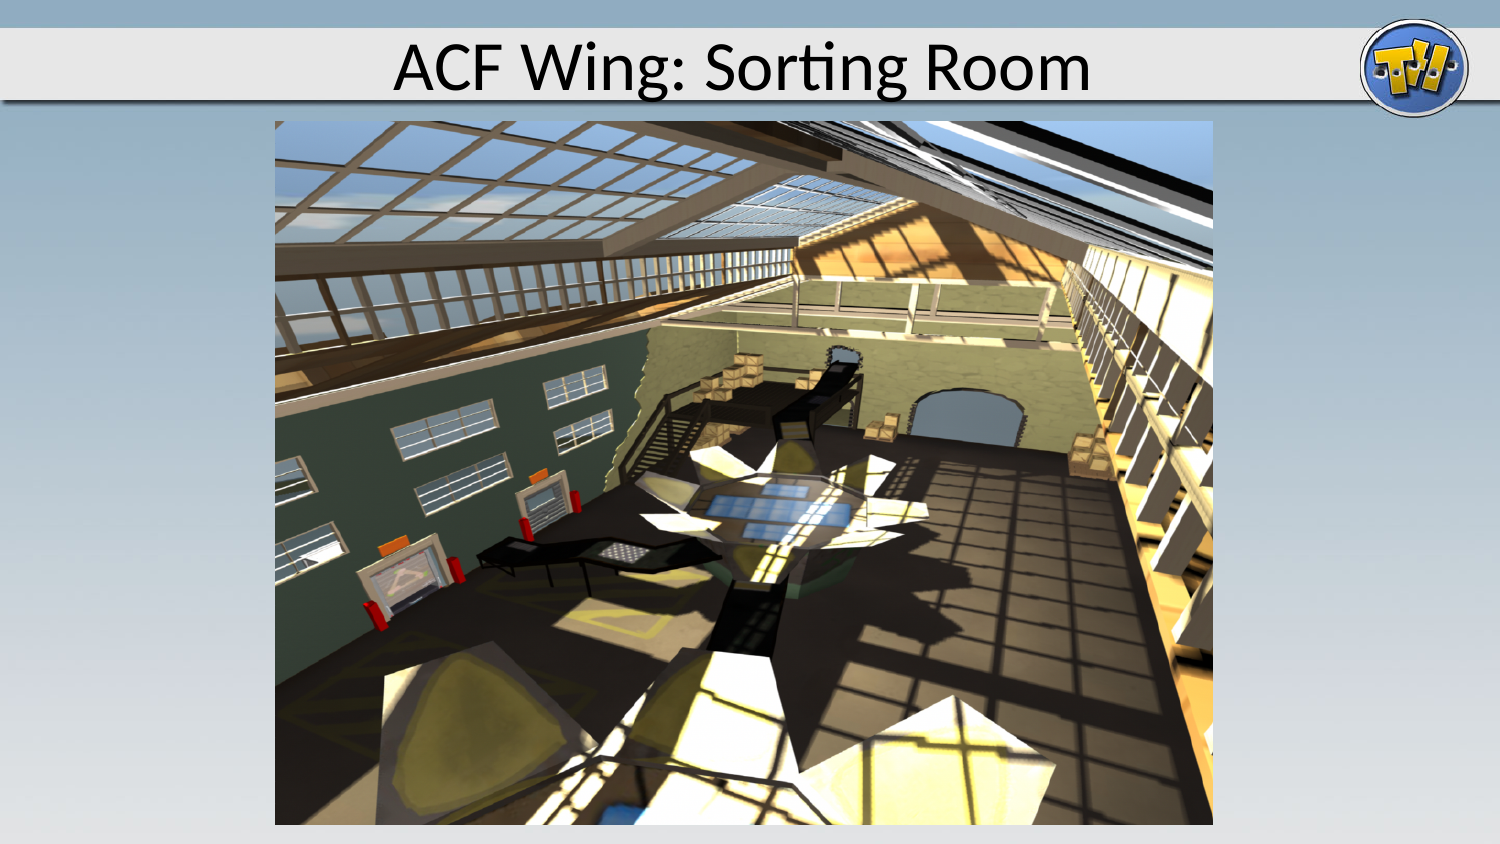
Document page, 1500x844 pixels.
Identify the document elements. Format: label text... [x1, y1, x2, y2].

title ACF Wing: Sorting Room [262, 12, 1225, 113]
picture [0, 0, 1500, 844]
